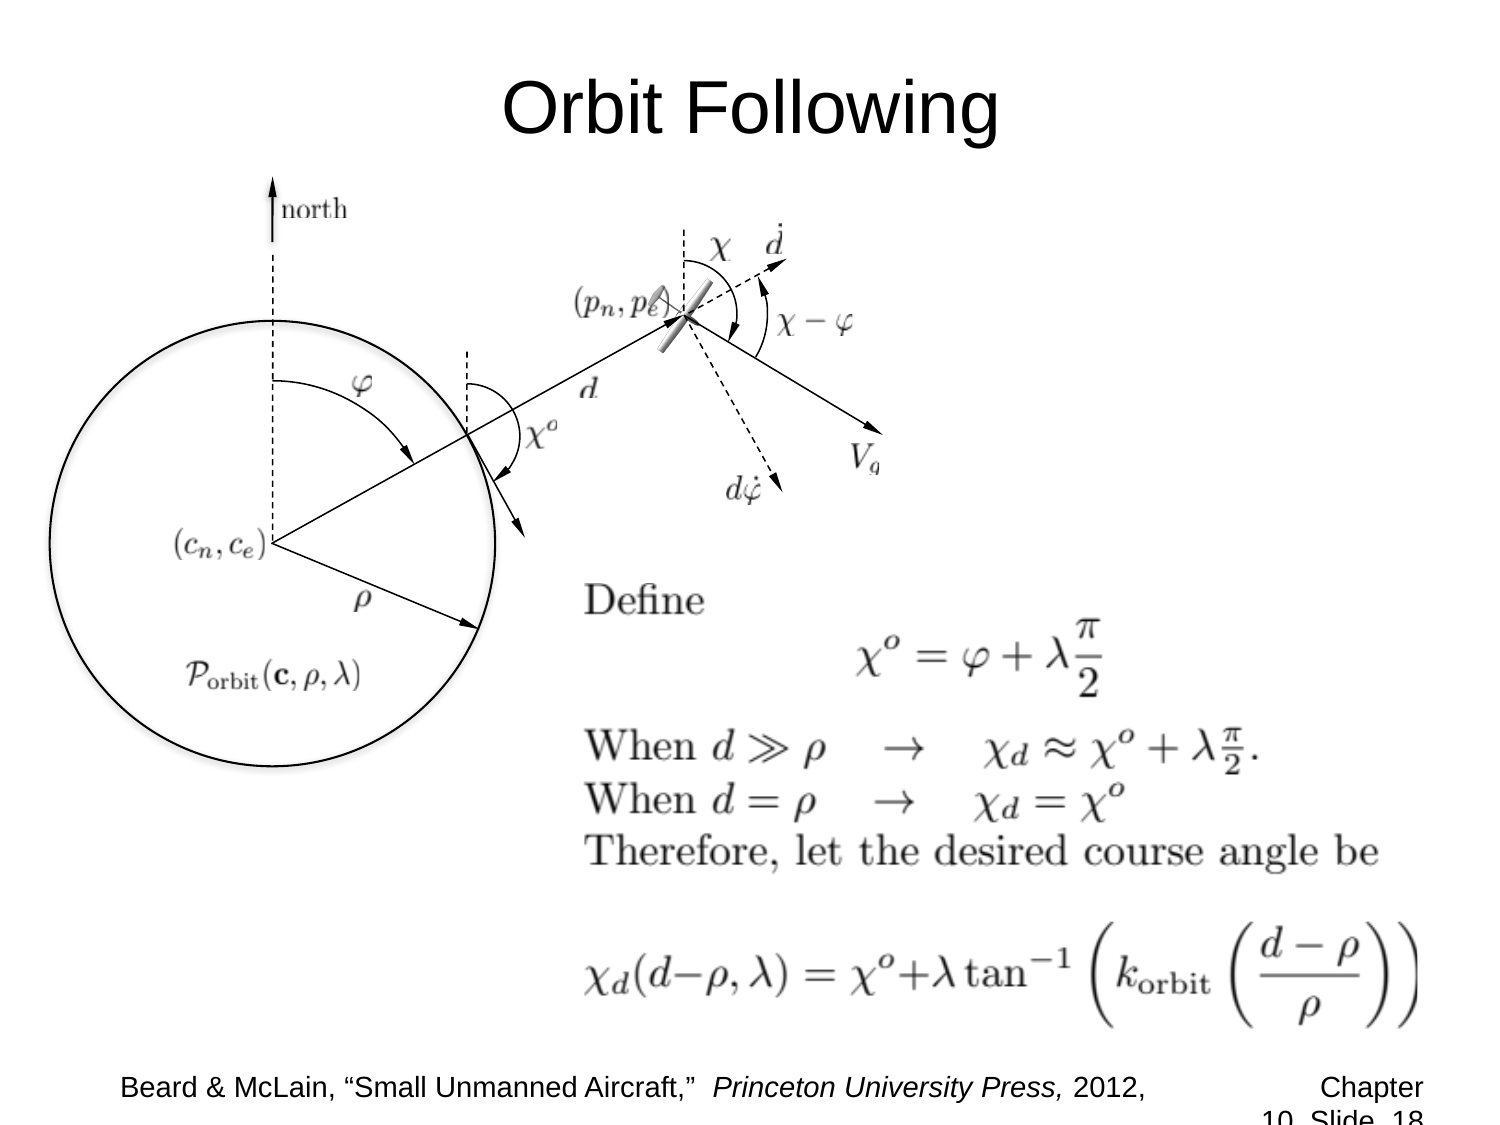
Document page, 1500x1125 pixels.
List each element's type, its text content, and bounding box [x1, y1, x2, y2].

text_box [49, 176, 883, 767]
picture [583, 583, 1418, 1030]
title Orbit Following [76, 34, 1427, 174]
